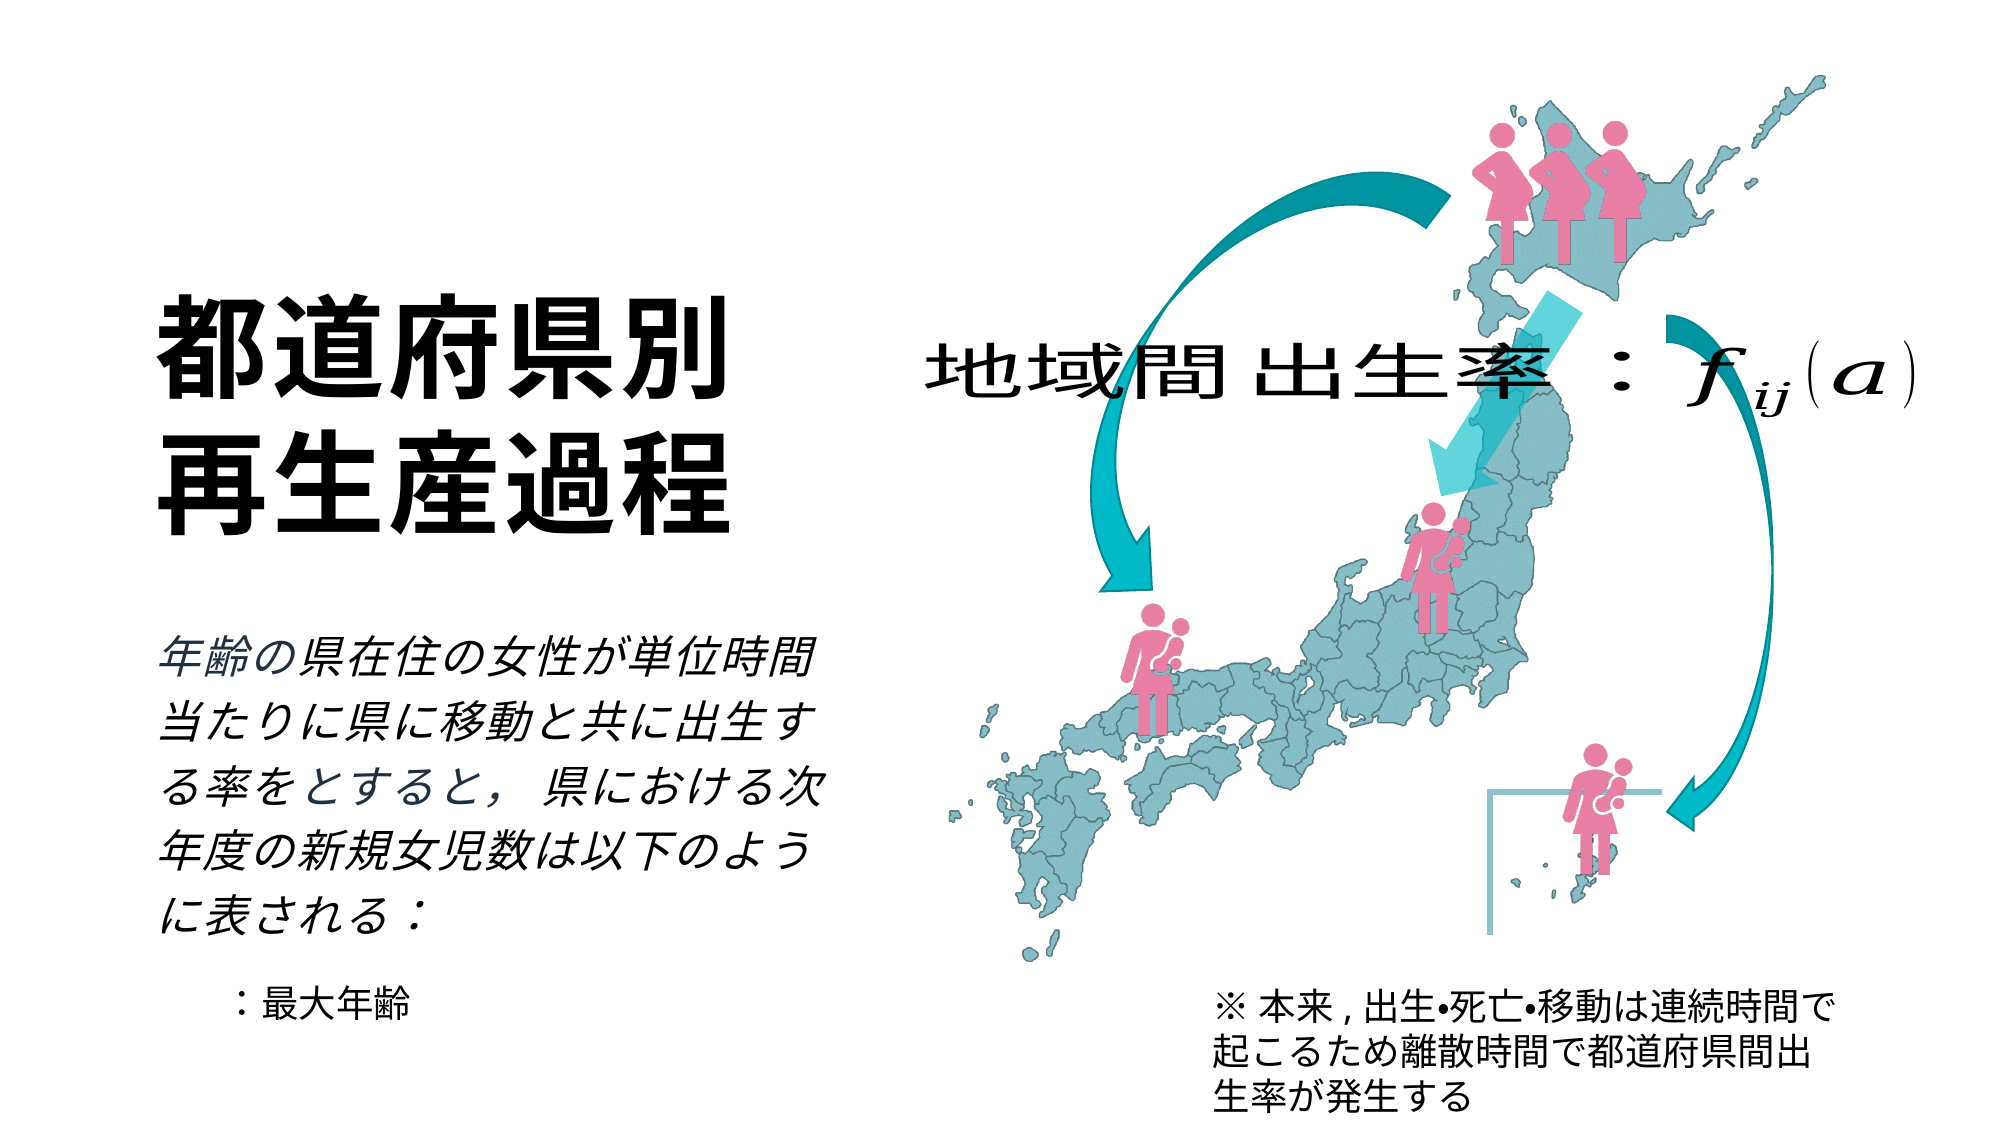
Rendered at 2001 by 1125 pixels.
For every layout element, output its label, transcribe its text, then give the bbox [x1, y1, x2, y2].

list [943, 74, 1831, 962]
picture [1365, 498, 1506, 638]
picture [1527, 739, 1668, 879]
picture [1430, 116, 1694, 269]
text_box ※本来,出生・死亡・移動は連続時間で起こるため離散時間で都道府県間出生率が発生する [1197, 975, 1858, 1125]
title 都道府県別再生産過程 [137, 75, 851, 563]
picture [1085, 599, 1225, 740]
